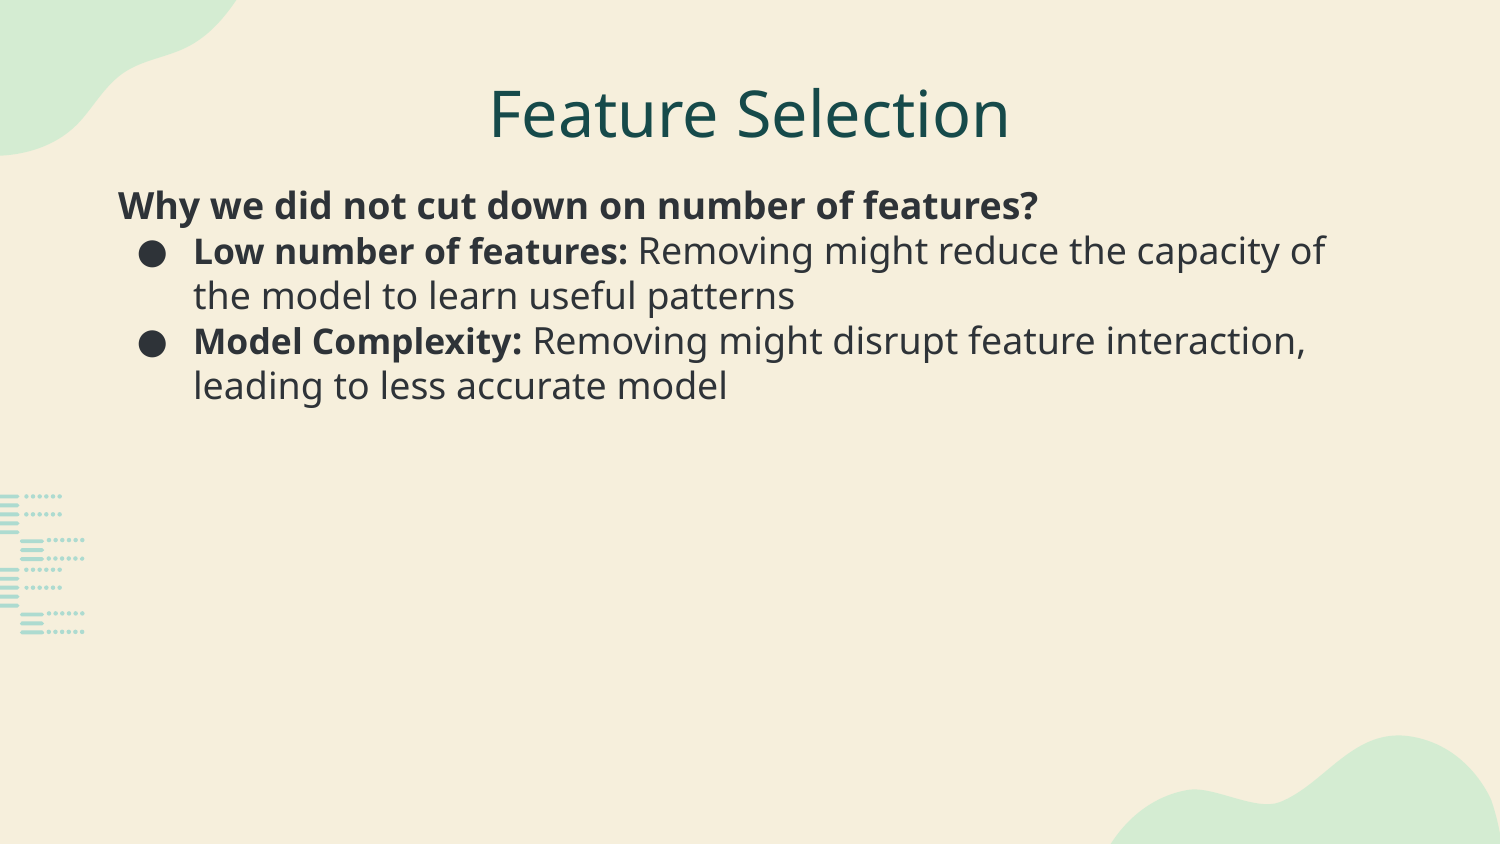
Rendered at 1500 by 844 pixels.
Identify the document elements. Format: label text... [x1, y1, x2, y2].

title Feature Selection [118, 72, 1382, 167]
list Why we did not cut down on number of features? Low number of features: Removing might reduce the capacity of the model to learn useful patterns Model Complexity: Removing might disrupt feature interaction, leading to less accurate model [118, 181, 1382, 248]
